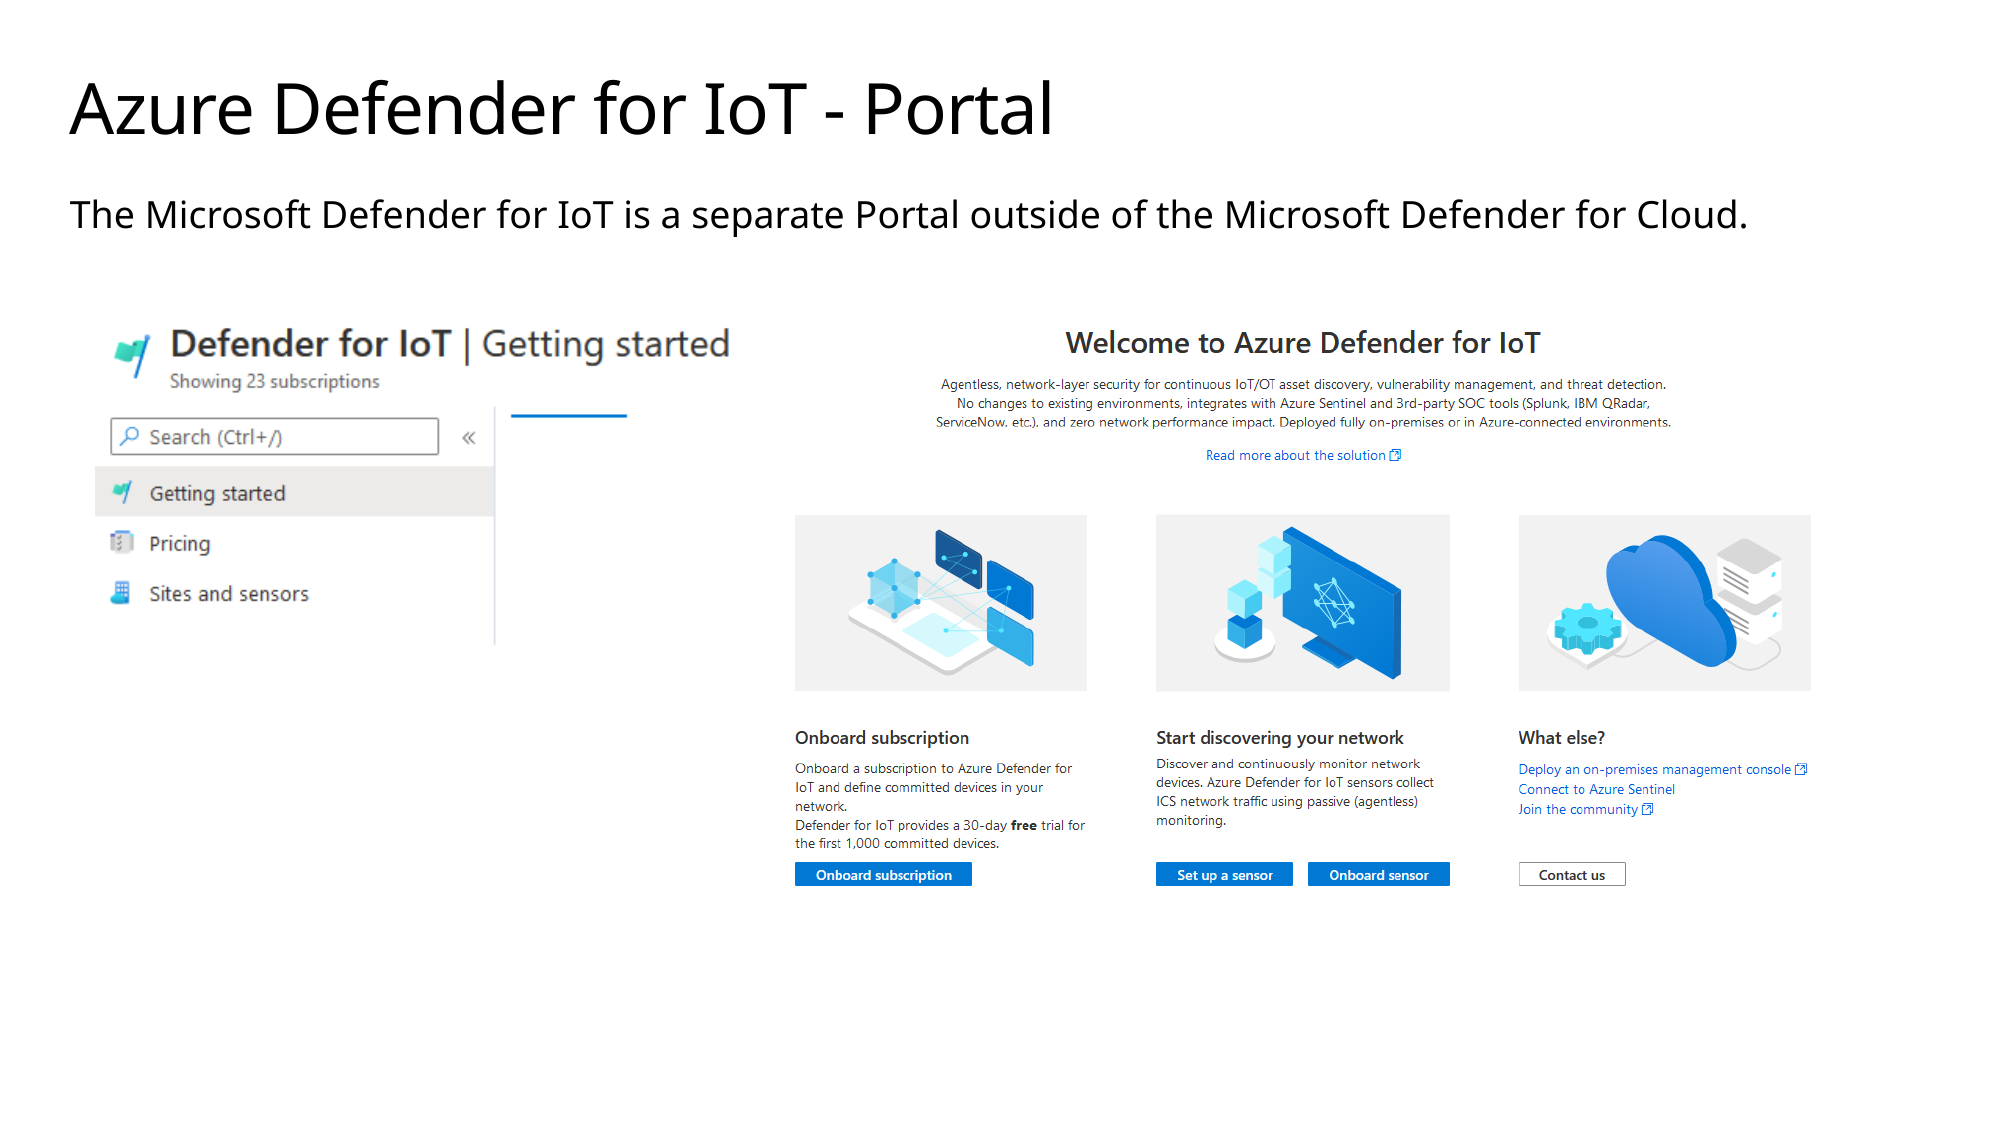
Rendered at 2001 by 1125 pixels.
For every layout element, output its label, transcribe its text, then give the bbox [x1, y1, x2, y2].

picture [95, 305, 754, 664]
list The Microsoft Defender for IoT is a separate Portal outside of the Microsoft Defender for Cloud. [69, 196, 1829, 279]
title Azure Defender for IoT - Portal [69, 36, 1345, 161]
picture [777, 292, 1829, 898]
